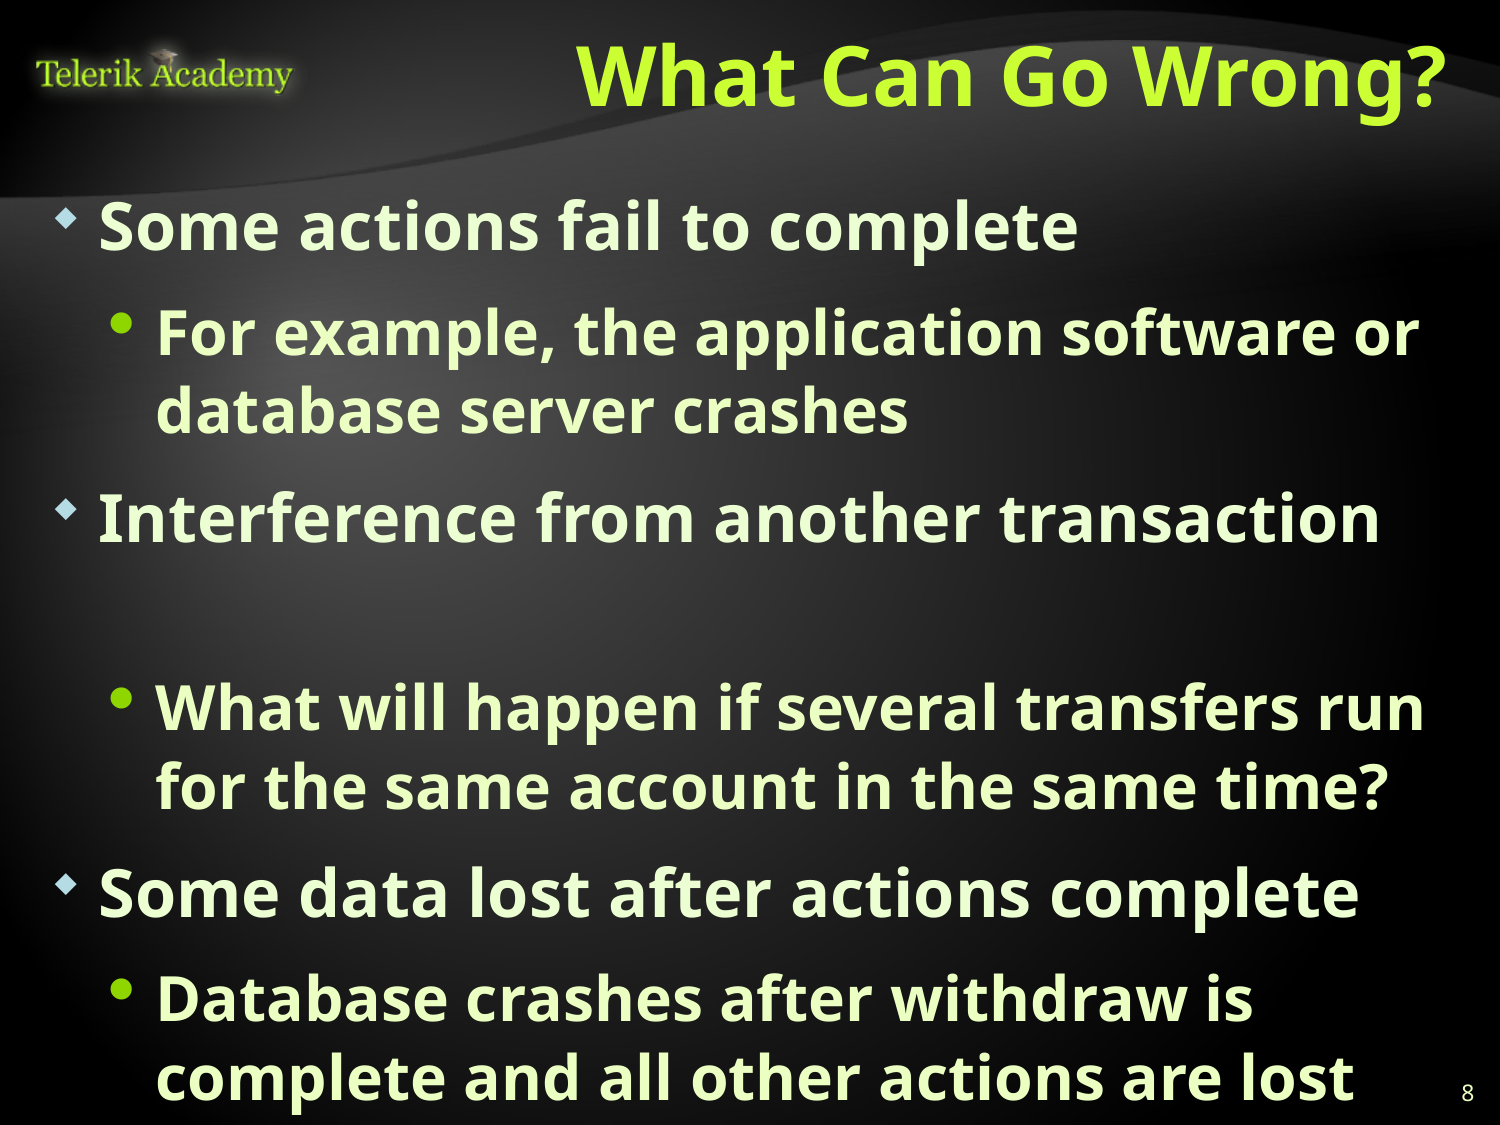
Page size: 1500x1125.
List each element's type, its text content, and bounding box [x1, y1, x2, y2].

title What Can Go Wrong? [300, 12, 1463, 150]
text_box 8 [1414, 1075, 1490, 1113]
list Some actions fail to complete For example, the application software or database server crashes Interference from another transaction What will happen if several transfers run for the same account in the same time? Some data lost after actions complete Database crashes after withdraw is complete and all other actions are lost [37, 172, 1463, 1100]
picture [0, 0, 1500, 1125]
